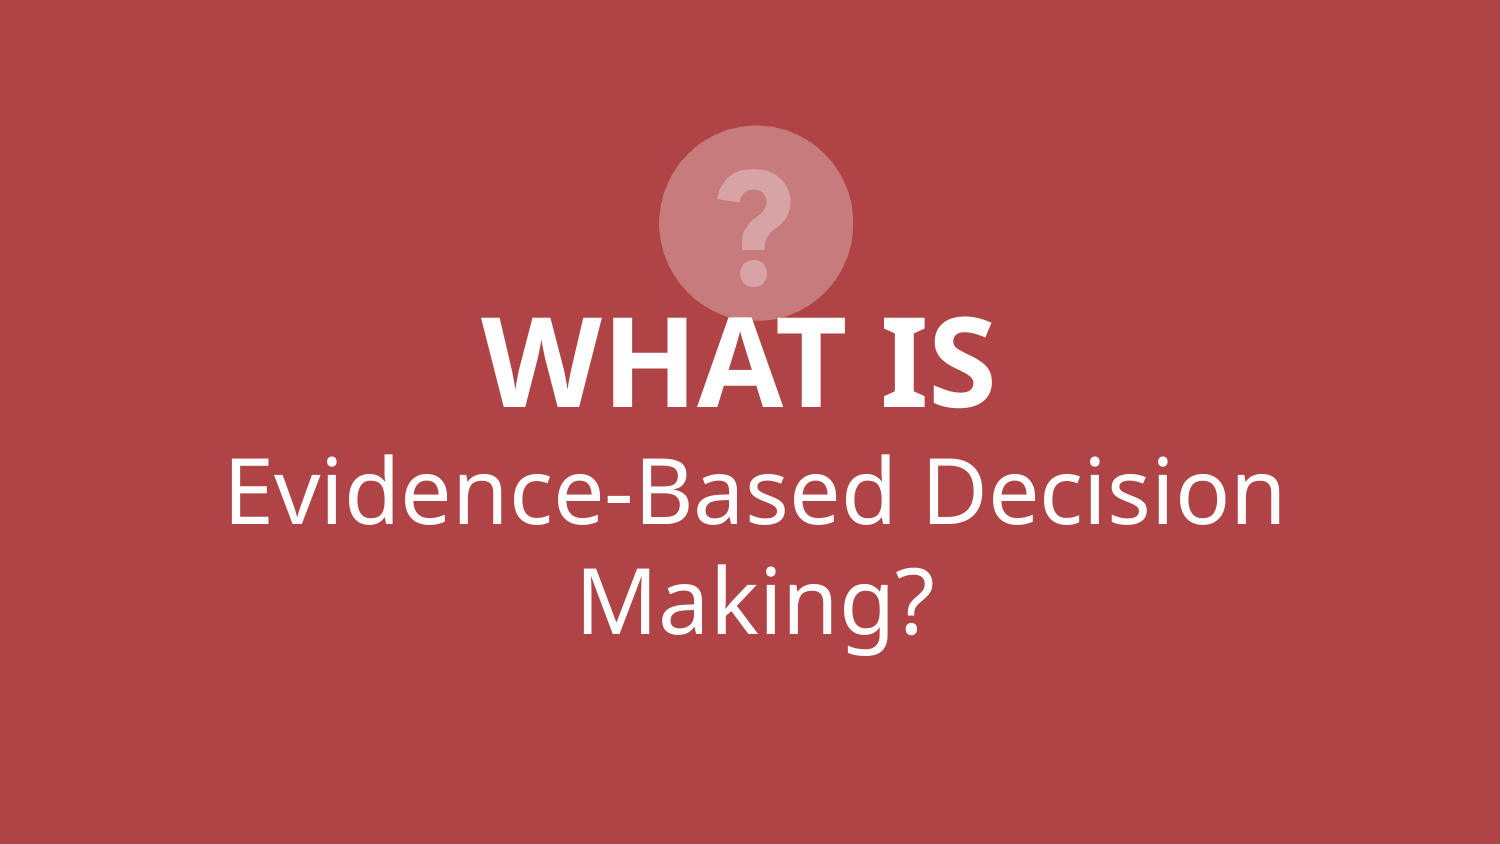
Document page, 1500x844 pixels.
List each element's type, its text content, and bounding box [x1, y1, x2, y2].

picture [658, 125, 854, 321]
title WHAT IS Evidence-Based Decision Making? [28, 320, 1483, 616]
